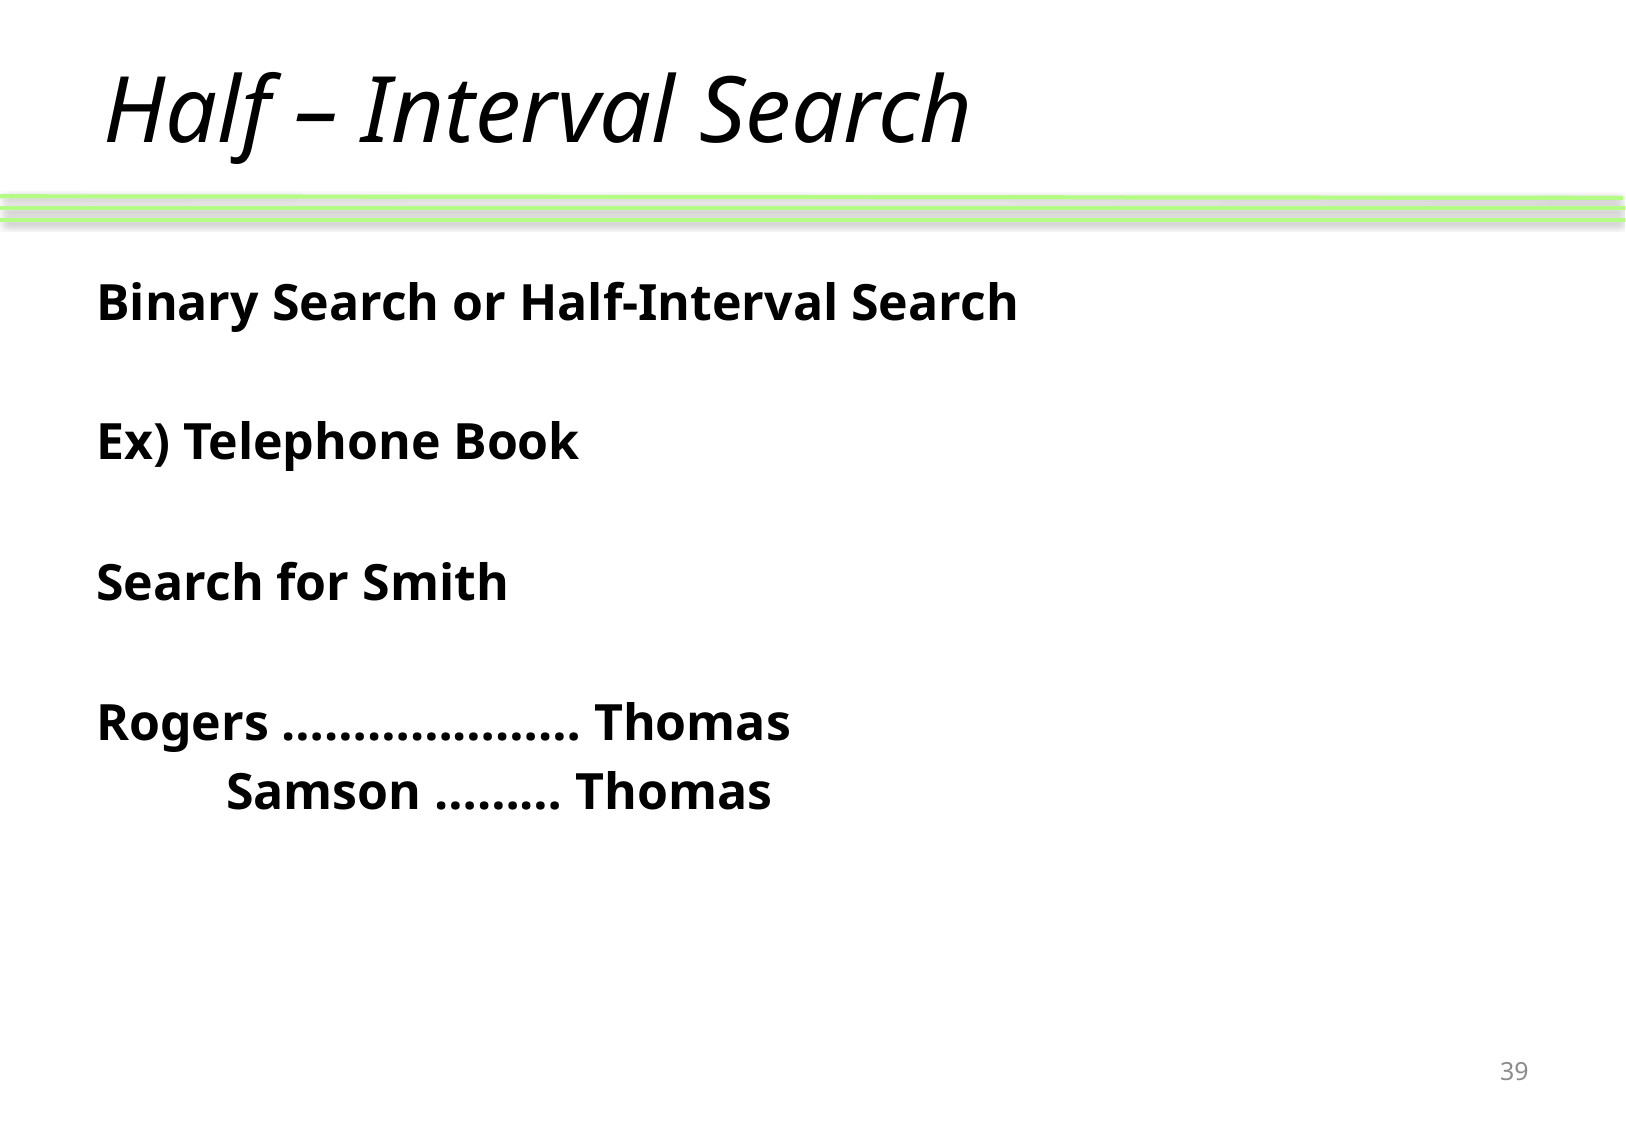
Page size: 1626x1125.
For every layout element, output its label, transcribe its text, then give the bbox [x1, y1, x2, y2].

slide_number 39 [1164, 1042, 1544, 1103]
title Half – Interval Search [88, 11, 1551, 192]
list Binary Search or Half-Interval Search Ex) Telephone Book Search for Smith Rogers ………………… Thomas Samson ……… Thomas [81, 262, 1544, 1005]
